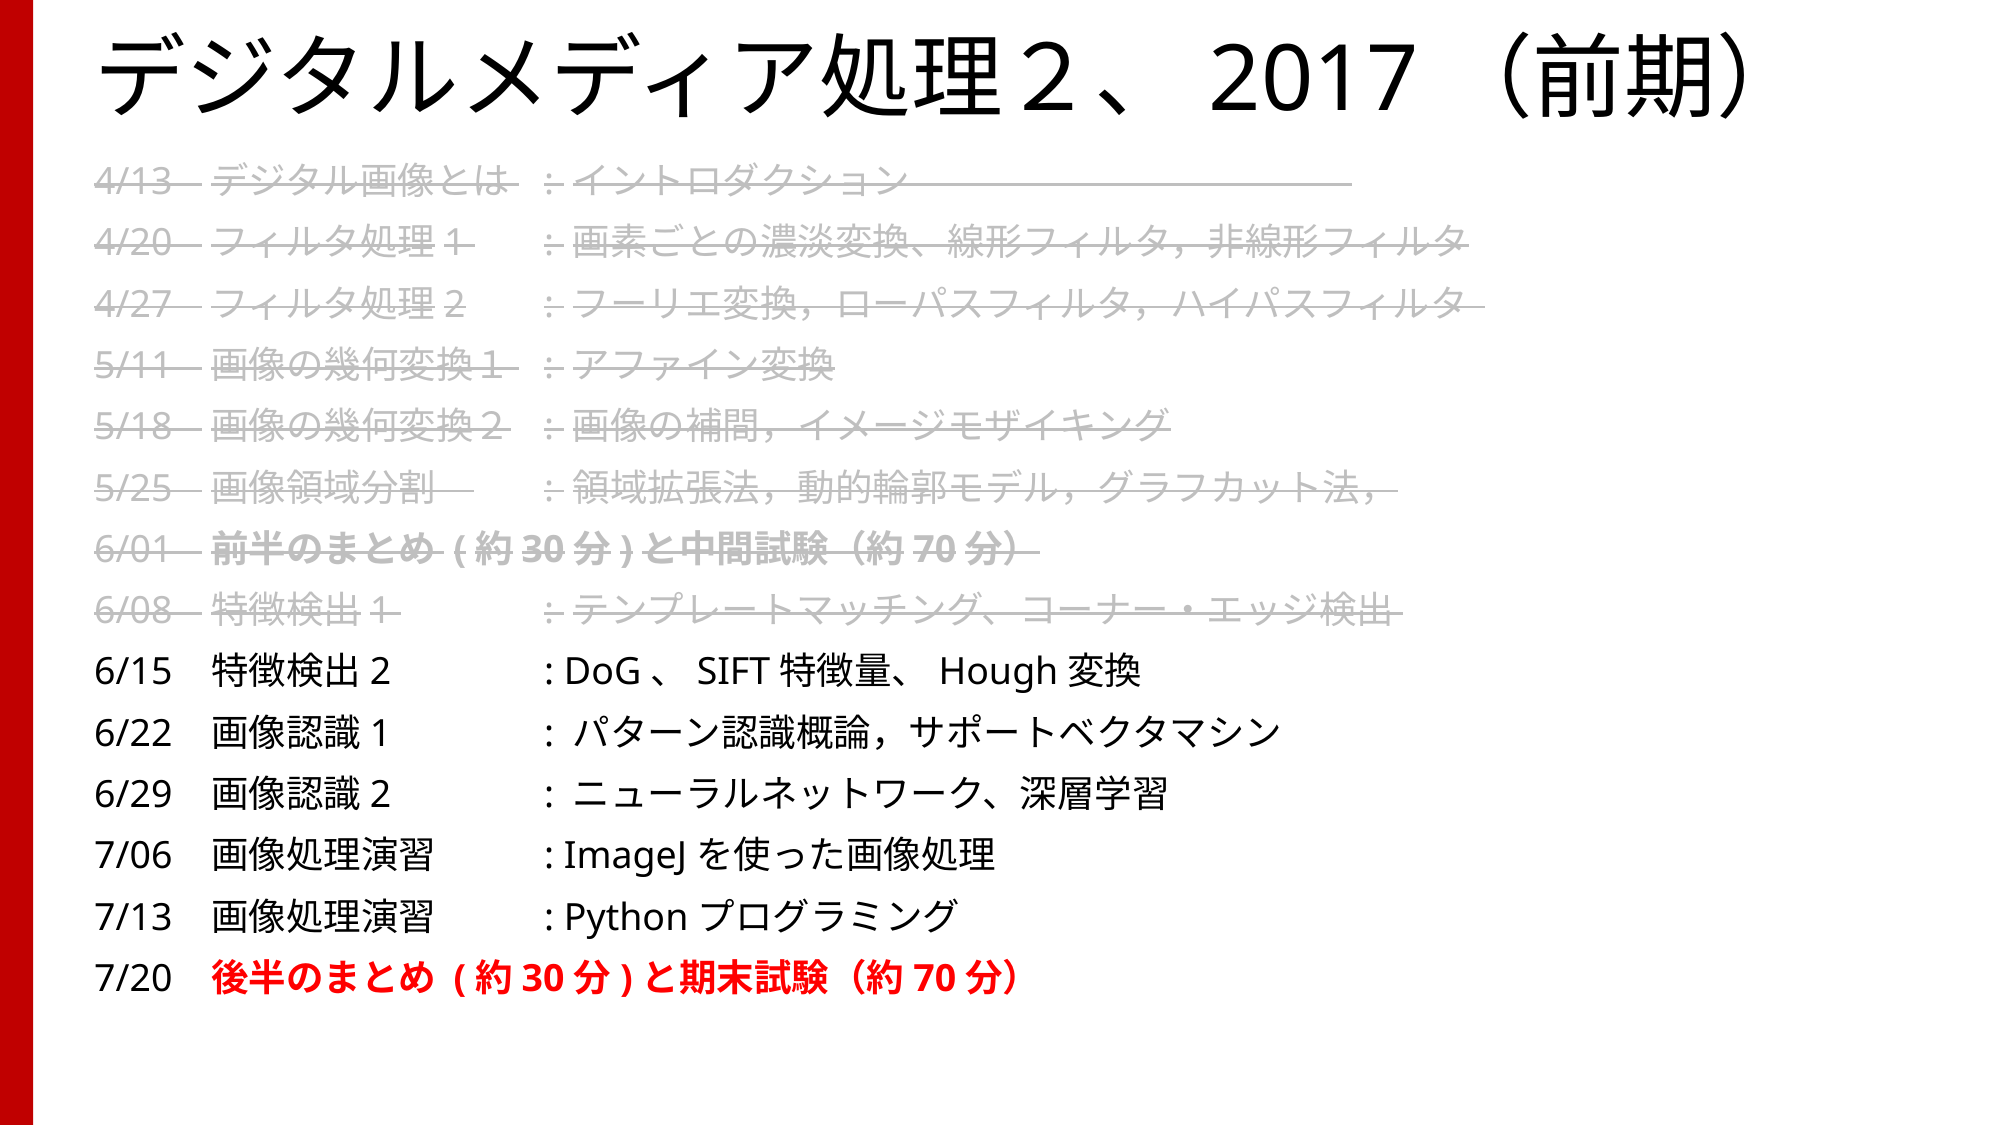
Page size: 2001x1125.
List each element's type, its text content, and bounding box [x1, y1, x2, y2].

title デジタルメディア処理２、2017（前期） [79, 20, 2000, 141]
list 4/13 デジタル画像とは : イントロダクション 4/20 フィルタ処理1 : 画素ごとの濃淡変換、線形フィルタ，非線形フィルタ 4/27 フィルタ処理2 : フーリエ変換，ローパスフィルタ，ハイパスフィルタ 5/11 画像の幾何変換１ : アファイン変換 5/18 画像の幾何変換２ : 画像の補間，イメージモザイキング 5/25 画像領域分割 : 領域拡張法，動的輪郭モデル，グラフカット法， 6/01 前半のまとめ (約30分)と中間試験（約70分） 6/08 特徴検出1 : テンプレートマッチング、コーナー・エッジ検出 6/15 特徴検出2 : DoG、SIFT特徴量、Hough変換 6/22 画像認識1 : パターン認識概論，サポートベクタマシン 6/29 画像認識2 : ニューラルネットワーク、深層学習 7/06 画像処理演習 : ImageJを使った画像処理 7/13 画像処理演習 : Pythonプログラミング 7/20 後半のまとめ (約30分)と期末試験（約70分） [79, 154, 1881, 1090]
